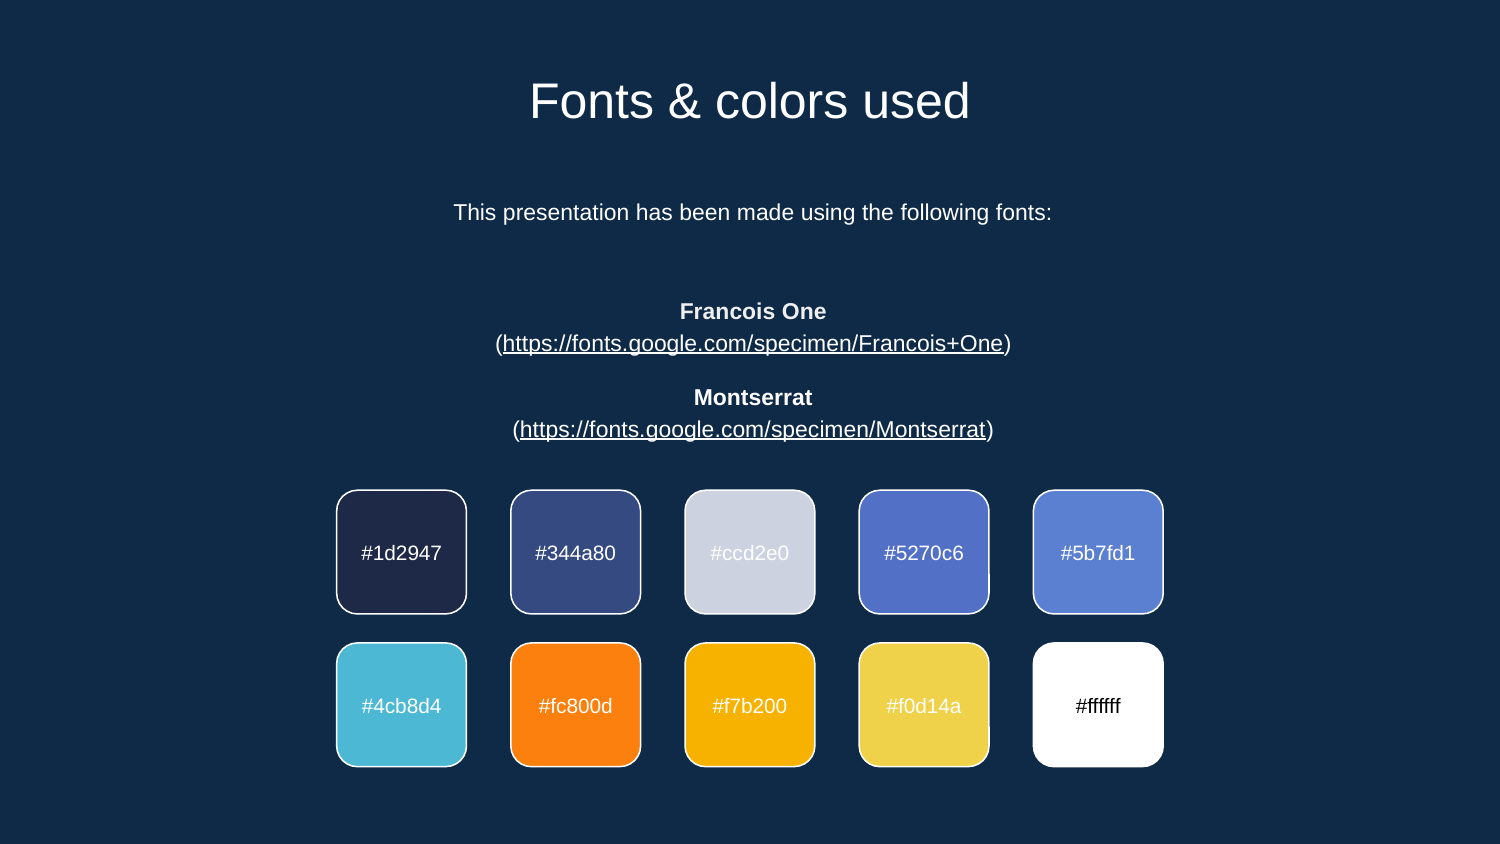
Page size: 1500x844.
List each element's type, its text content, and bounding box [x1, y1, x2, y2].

text_box [1033, 741, 1164, 767]
text_box #1d2947 [336, 515, 467, 589]
text_box [685, 589, 815, 614]
text_box [859, 490, 989, 515]
text_box [859, 642, 989, 668]
text_box [336, 589, 467, 614]
text_box [336, 741, 467, 767]
text_box #ffffff [1033, 668, 1164, 741]
text_box #f7b200 [685, 668, 815, 741]
text_box [1033, 589, 1164, 614]
text_box [1033, 490, 1164, 515]
text_box #344a80 [510, 515, 641, 589]
text_box #f0d14a [859, 668, 989, 741]
text_box [510, 490, 641, 515]
text_box [685, 741, 815, 767]
text_box [685, 642, 815, 668]
text_box [336, 490, 467, 515]
text_box #5b7fd1 [1033, 515, 1164, 589]
text_box Fonts & colors used [171, 53, 1328, 133]
text_box [1033, 642, 1164, 668]
text_box [859, 741, 989, 767]
text_box [510, 589, 641, 614]
text_box Francois One (https://fonts.google.com/specimen/Francois+One) Montserrat (https://fonts.google.com/specimen/Montserrat) [175, 264, 1332, 470]
text_box [336, 642, 467, 668]
text_box [859, 589, 989, 614]
text_box [510, 741, 641, 767]
text_box #4cb8d4 [336, 668, 467, 741]
text_box [510, 642, 641, 668]
text_box #fc800d [510, 668, 641, 741]
text_box This presentation has been made using the following fonts: [175, 178, 1332, 251]
text_box [685, 490, 815, 515]
text_box #5270c6 [859, 515, 989, 589]
text_box #ccd2e0 [685, 515, 815, 589]
